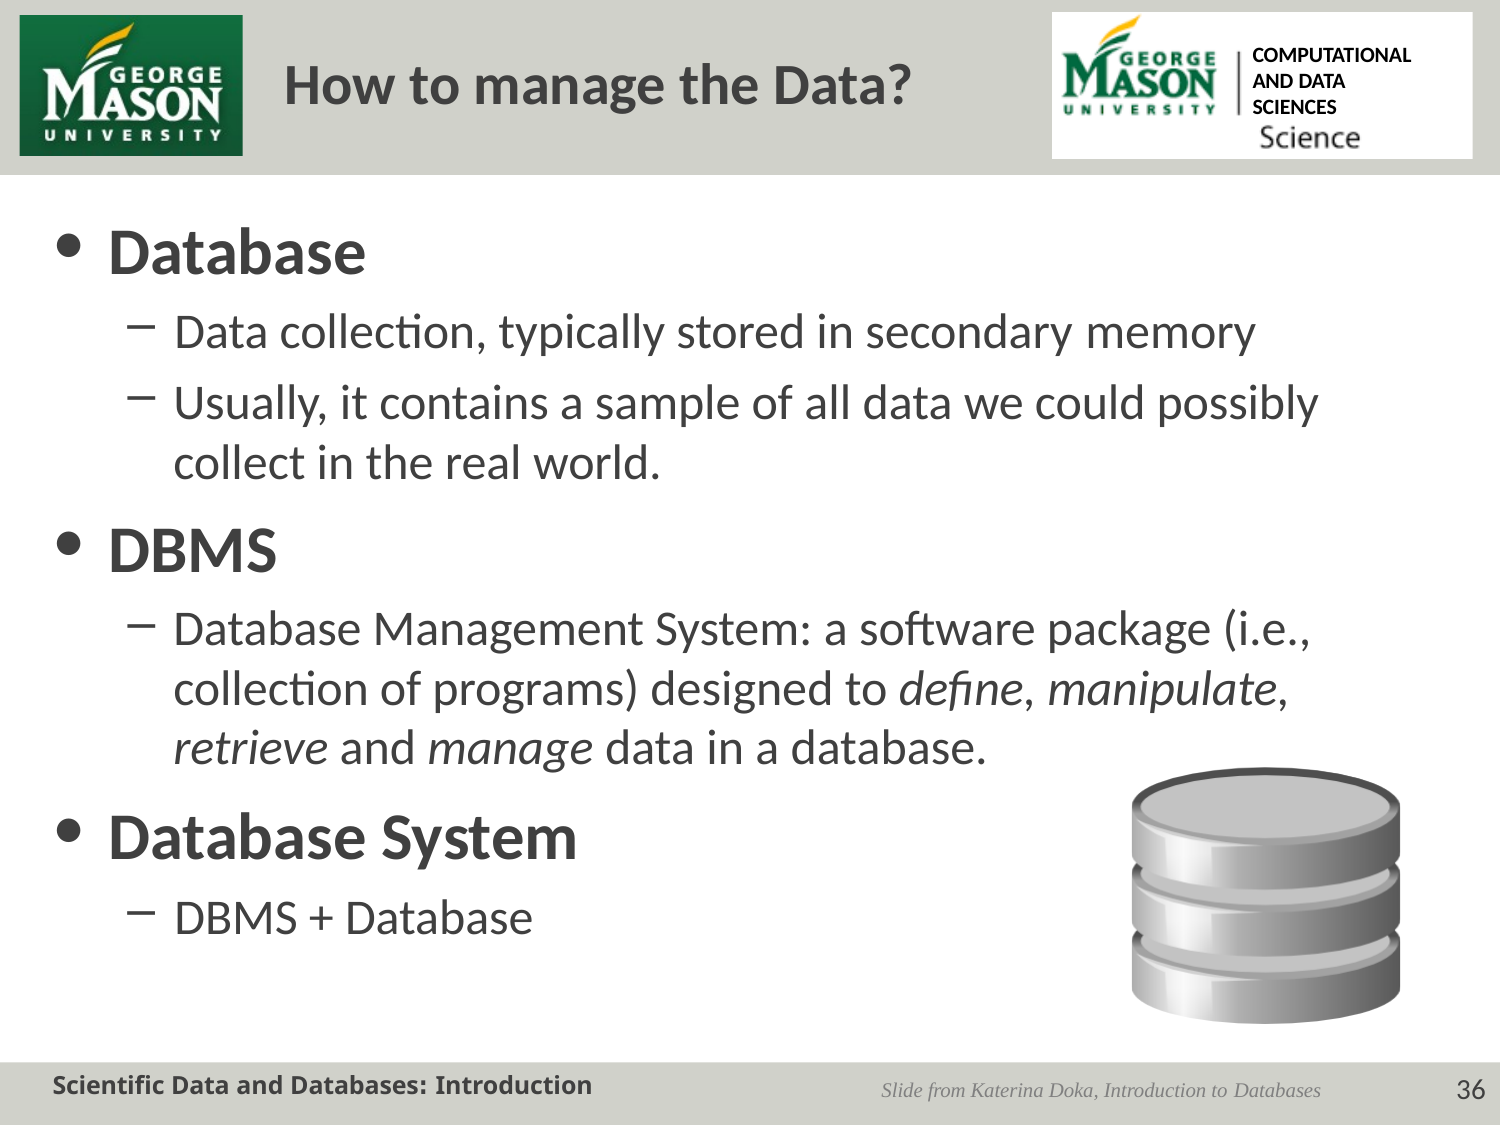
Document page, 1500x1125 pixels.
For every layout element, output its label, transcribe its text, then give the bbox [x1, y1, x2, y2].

text_box 36 [1454, 1067, 1488, 1105]
picture [1052, 12, 1473, 159]
text_box [1131, 767, 1401, 1024]
text_box Scientific Data and Databases: Introduction [50, 1067, 598, 1100]
text_box COMPUTATIONAL AND DATA SCIENCES [1252, 33, 1472, 120]
text_box Database Data collection, typically stored in secondary memory Usually, it contains a sample of all data we could possibly collect in the real world. DBMS Database Management System: a software package (i.e., collection of programs) designed to define, manipulate, retrieve and manage data in a database. Database System DBMS + Database [50, 190, 1335, 945]
picture [19, 15, 243, 156]
text_box Slide from Katerina Doka, Introduction to Databases [879, 1075, 1327, 1103]
title How to manage the Data? [282, 44, 920, 190]
